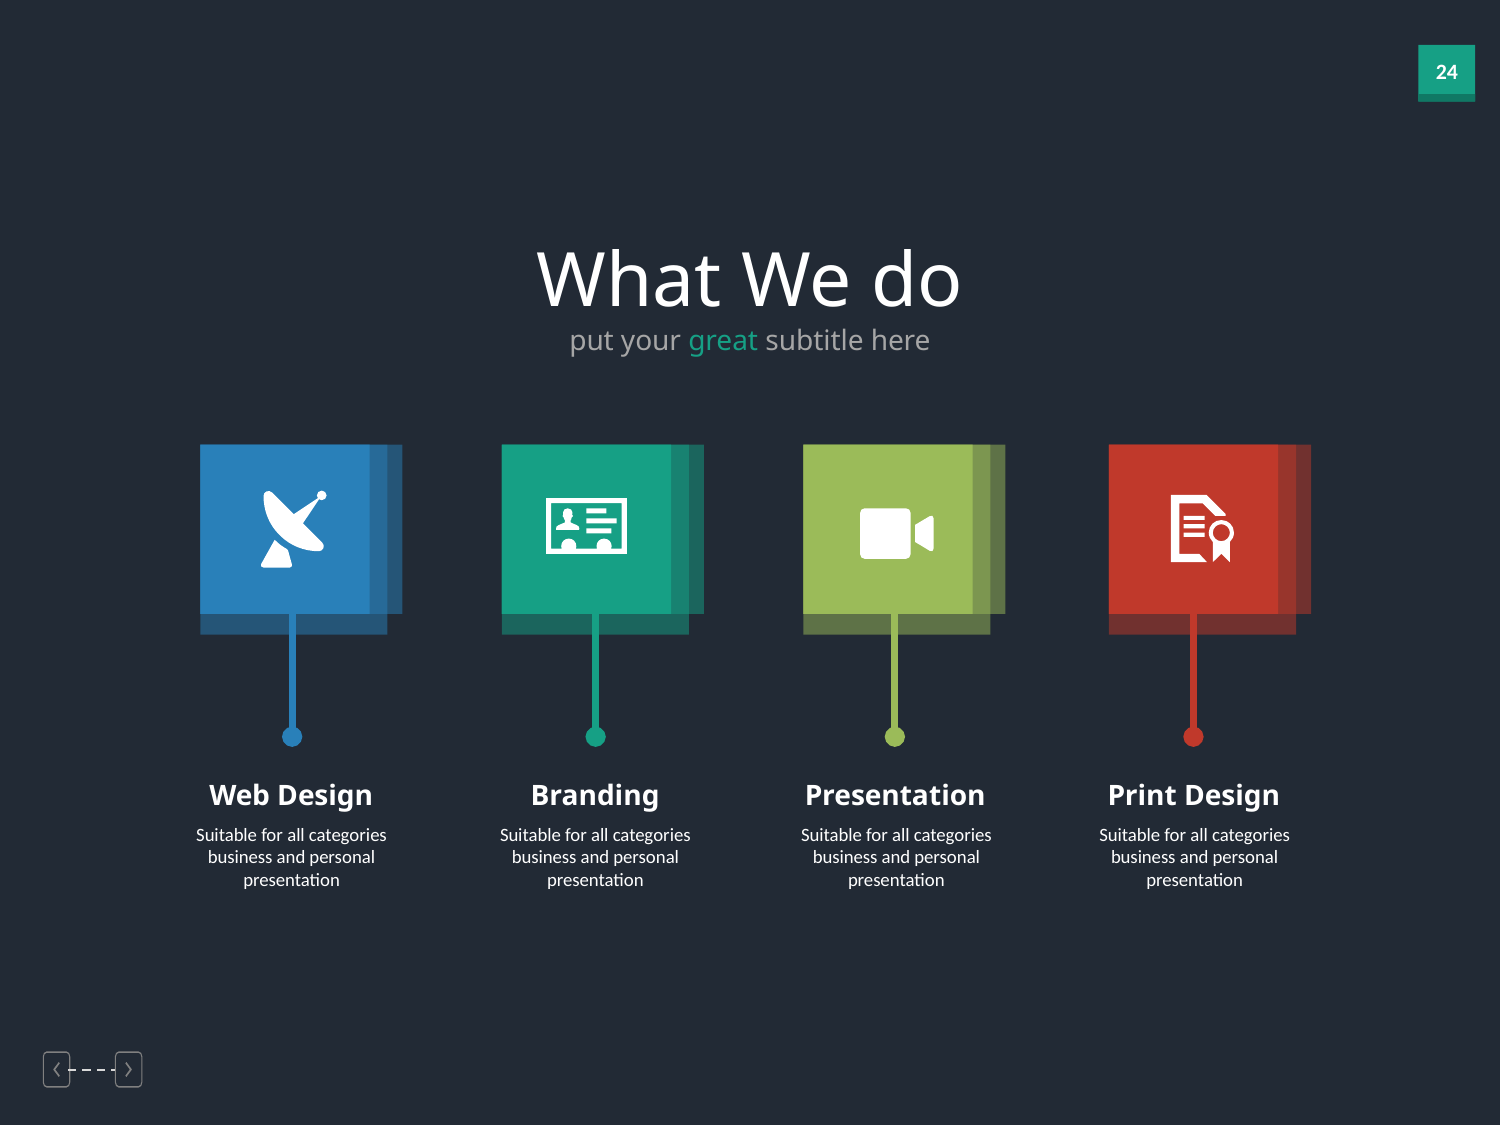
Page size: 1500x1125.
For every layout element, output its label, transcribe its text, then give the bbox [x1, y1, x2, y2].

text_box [1108, 444, 1312, 635]
text_box Print Design [1092, 769, 1295, 815]
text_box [200, 444, 403, 635]
text_box Suitable for all categories business and personal presentation [461, 815, 729, 898]
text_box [803, 444, 1006, 635]
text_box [501, 444, 704, 635]
text_box Suitable for all categories business and personal presentation [158, 815, 425, 898]
text_box Suitable for all categories business and personal presentation [762, 815, 1030, 898]
text_box Presentation [790, 769, 1001, 815]
text_box What We do [522, 224, 978, 330]
text_box put your great subtitle here [554, 330, 946, 364]
text_box Web Design [194, 769, 389, 815]
text_box Suitable for all categories business and personal presentation [1061, 815, 1328, 898]
text_box Branding [515, 769, 675, 815]
